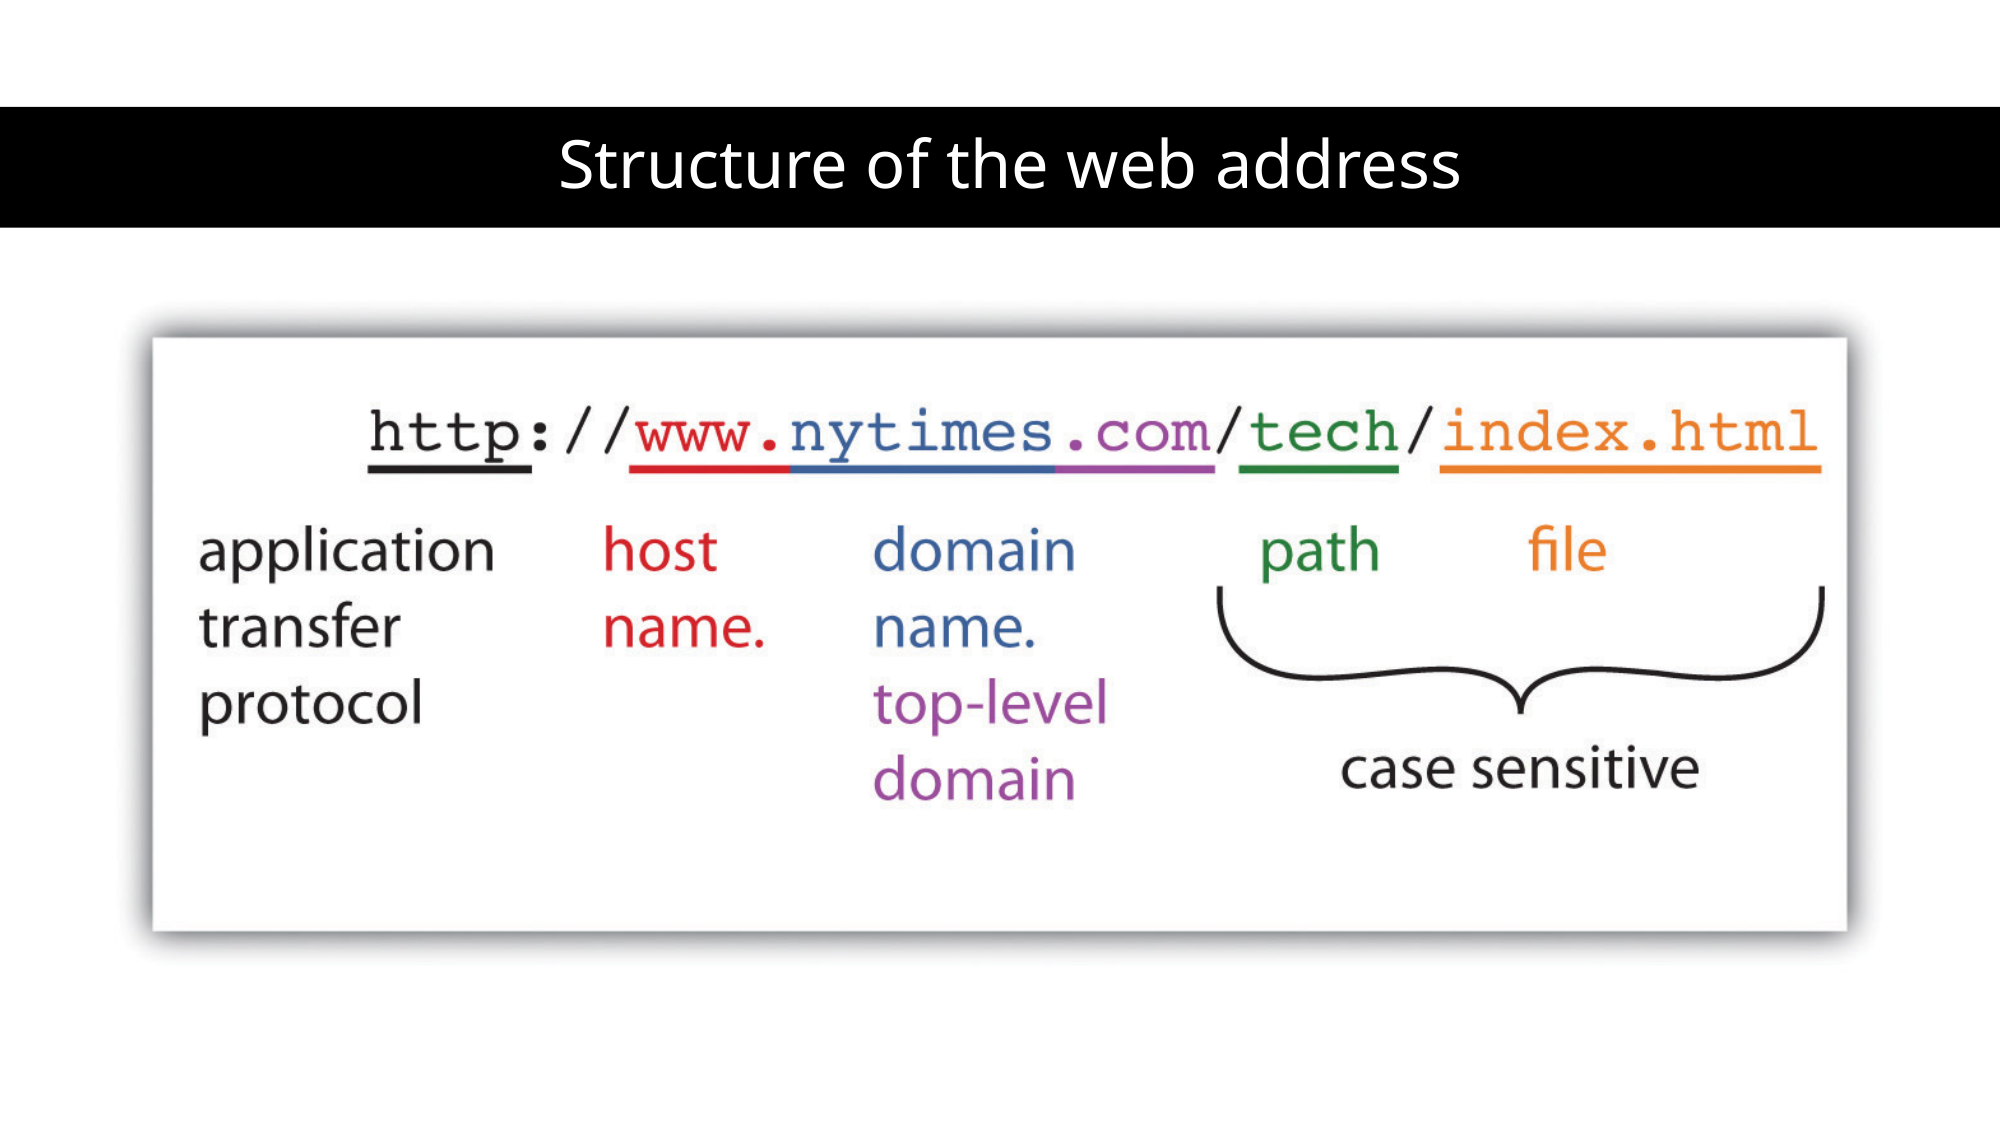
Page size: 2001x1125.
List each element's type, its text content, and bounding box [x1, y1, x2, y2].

text_box [0, 105, 2000, 229]
title Structure of the web address [91, 105, 1931, 228]
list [104, 290, 1895, 980]
